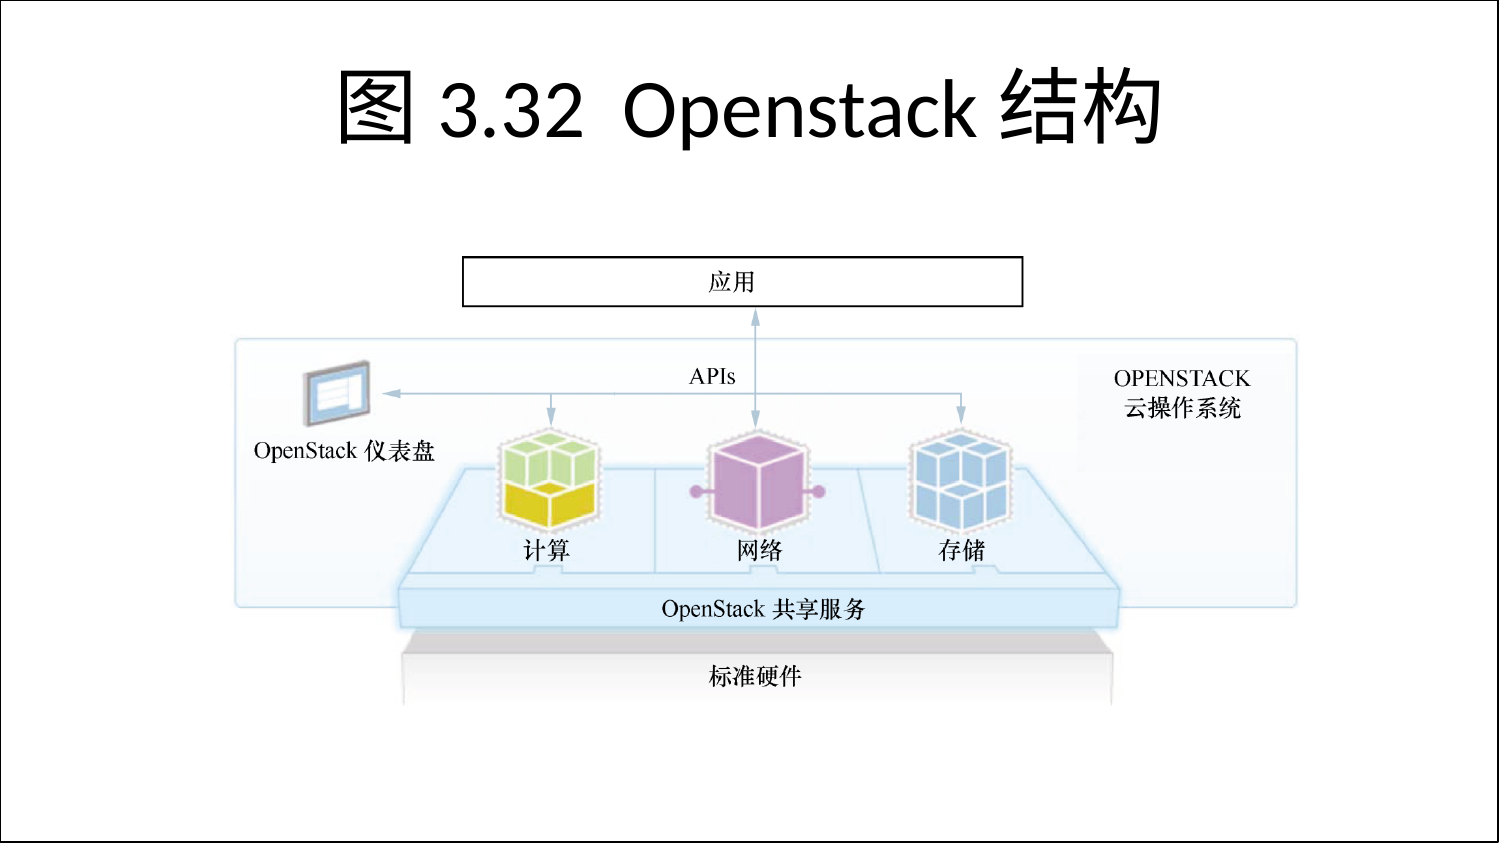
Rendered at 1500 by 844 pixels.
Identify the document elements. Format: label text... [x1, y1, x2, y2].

picture [229, 256, 1300, 707]
title 图3.32 Openstack结构 [75, 33, 1425, 175]
